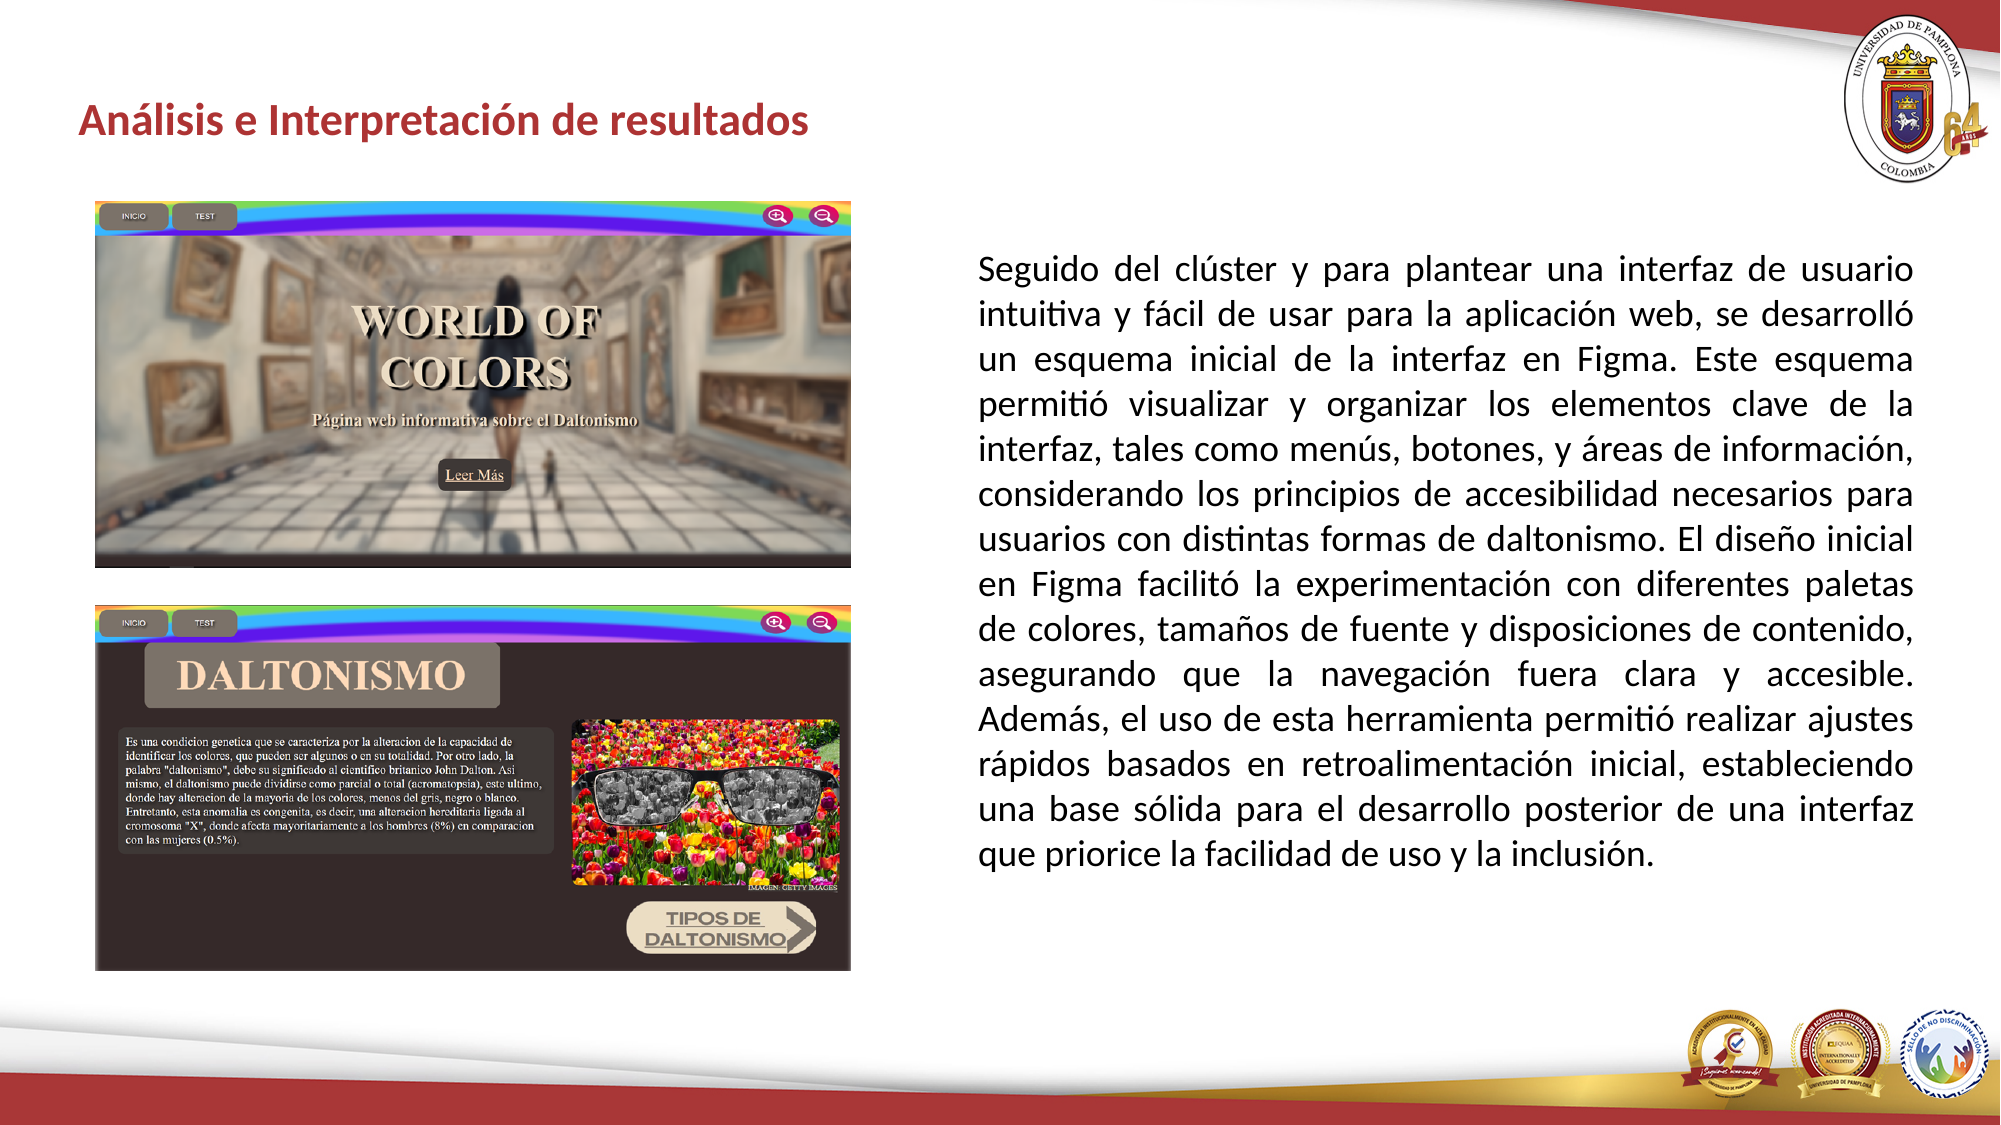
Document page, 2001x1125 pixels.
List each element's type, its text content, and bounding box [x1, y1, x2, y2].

text_box Seguido del clúster y para plantear una interfaz de usuario intuitiva y fácil de usar para la aplicación web, se desarrolló un esquema inicial de la interfaz en Figma. Este esquema permitió visualizar y organizar los elementos clave de la interfaz, tales como menús, botones, y áreas de información, considerando los principios de accesibilidad necesarios para usuarios con distintas formas de daltonismo. El diseño inicial en Figma facilitó la experimentación con diferentes paletas de colores, tamaños de fuente y disposiciones de contenido, asegurando que la navegación fuera clara y accesible. Además, el uso de esta herramienta permitió realizar ajustes rápidos basados en retroalimentación inicial, estableciendo una base sólida para el desarrollo posterior de una interfaz que priorice la facilidad de uso y la inclusión. [963, 236, 1930, 882]
title Análisis e Interpretación de resultados [63, 87, 825, 202]
picture [0, 0, 2000, 1125]
